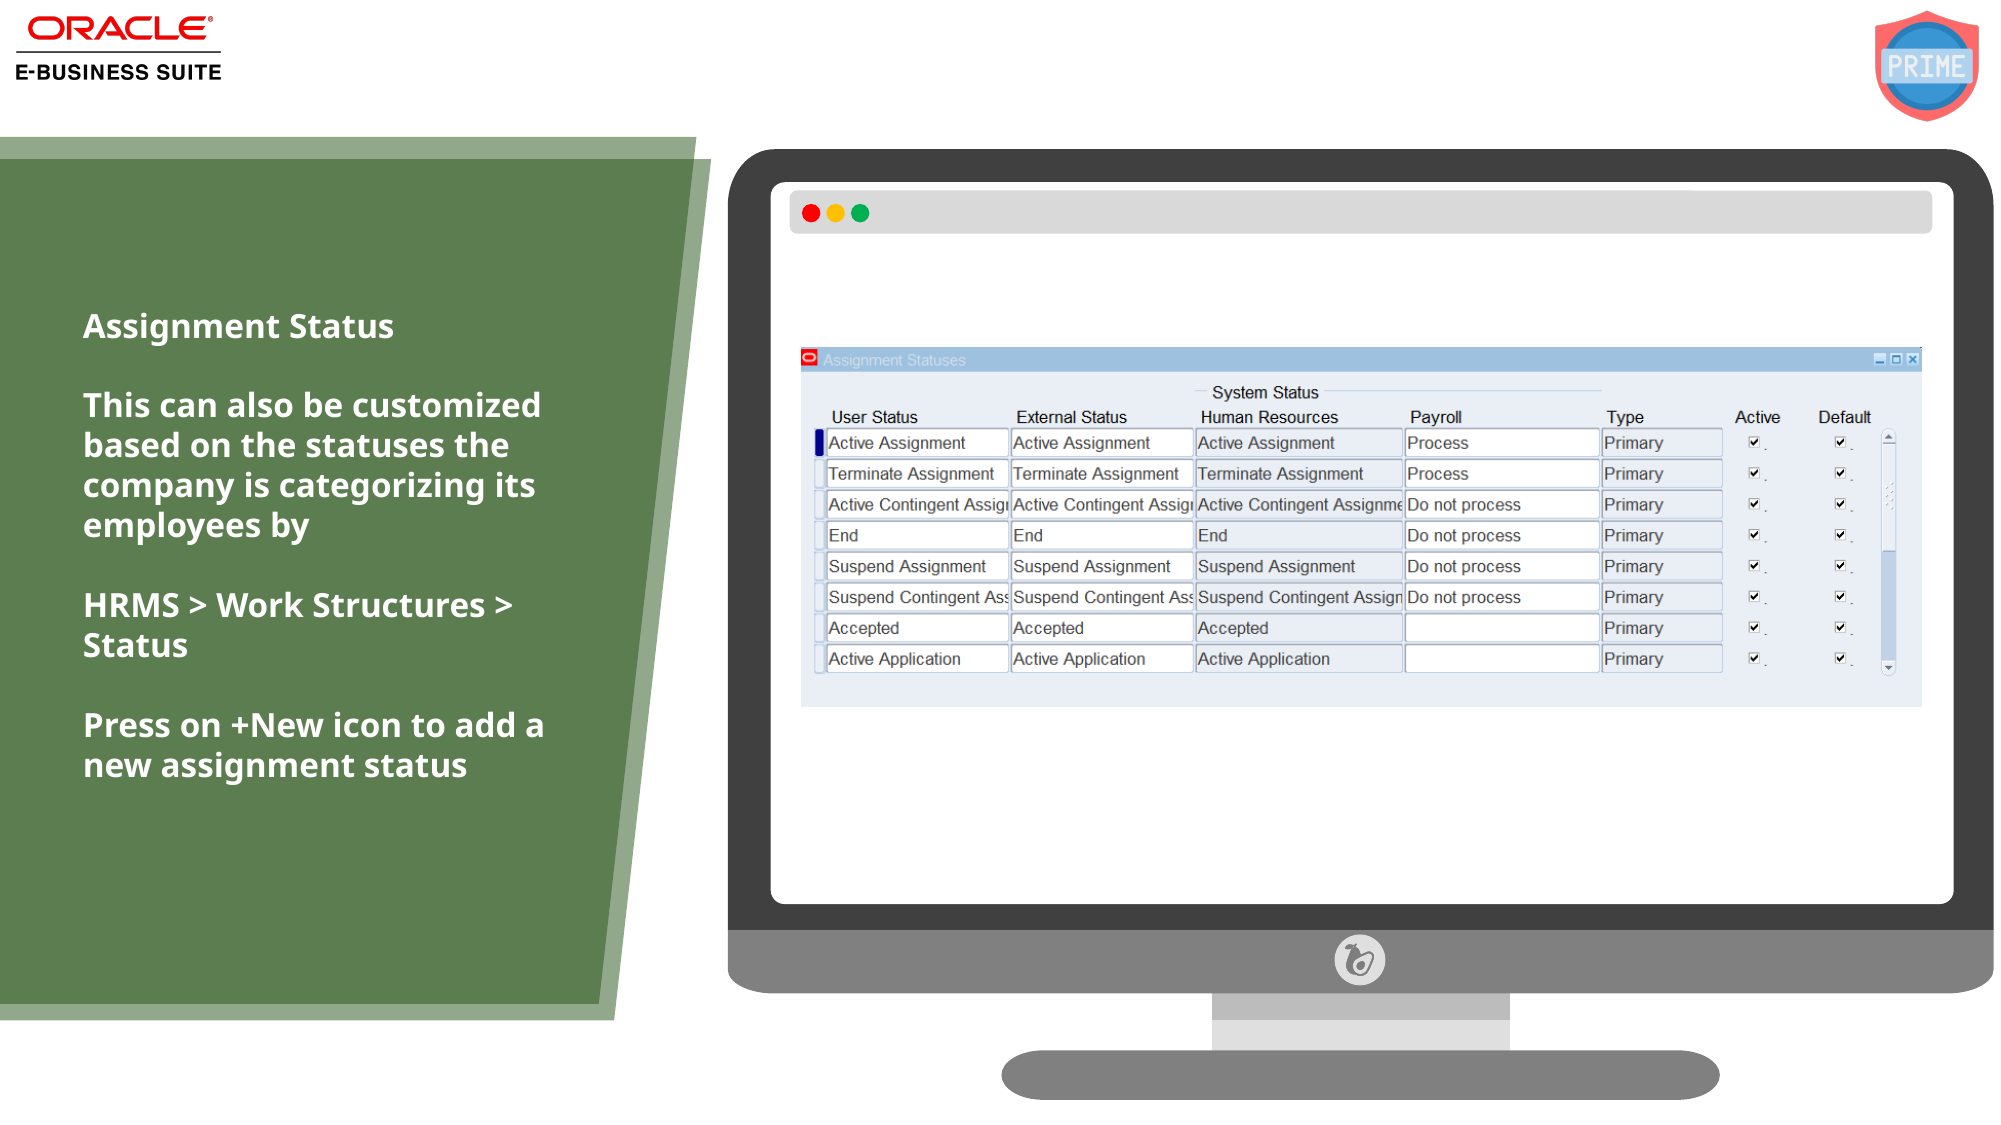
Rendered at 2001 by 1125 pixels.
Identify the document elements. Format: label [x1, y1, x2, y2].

picture [1868, 7, 1986, 125]
text_box [727, 148, 1995, 1101]
picture [16, 15, 222, 81]
text_box [0, 136, 712, 1021]
picture [801, 346, 1923, 707]
